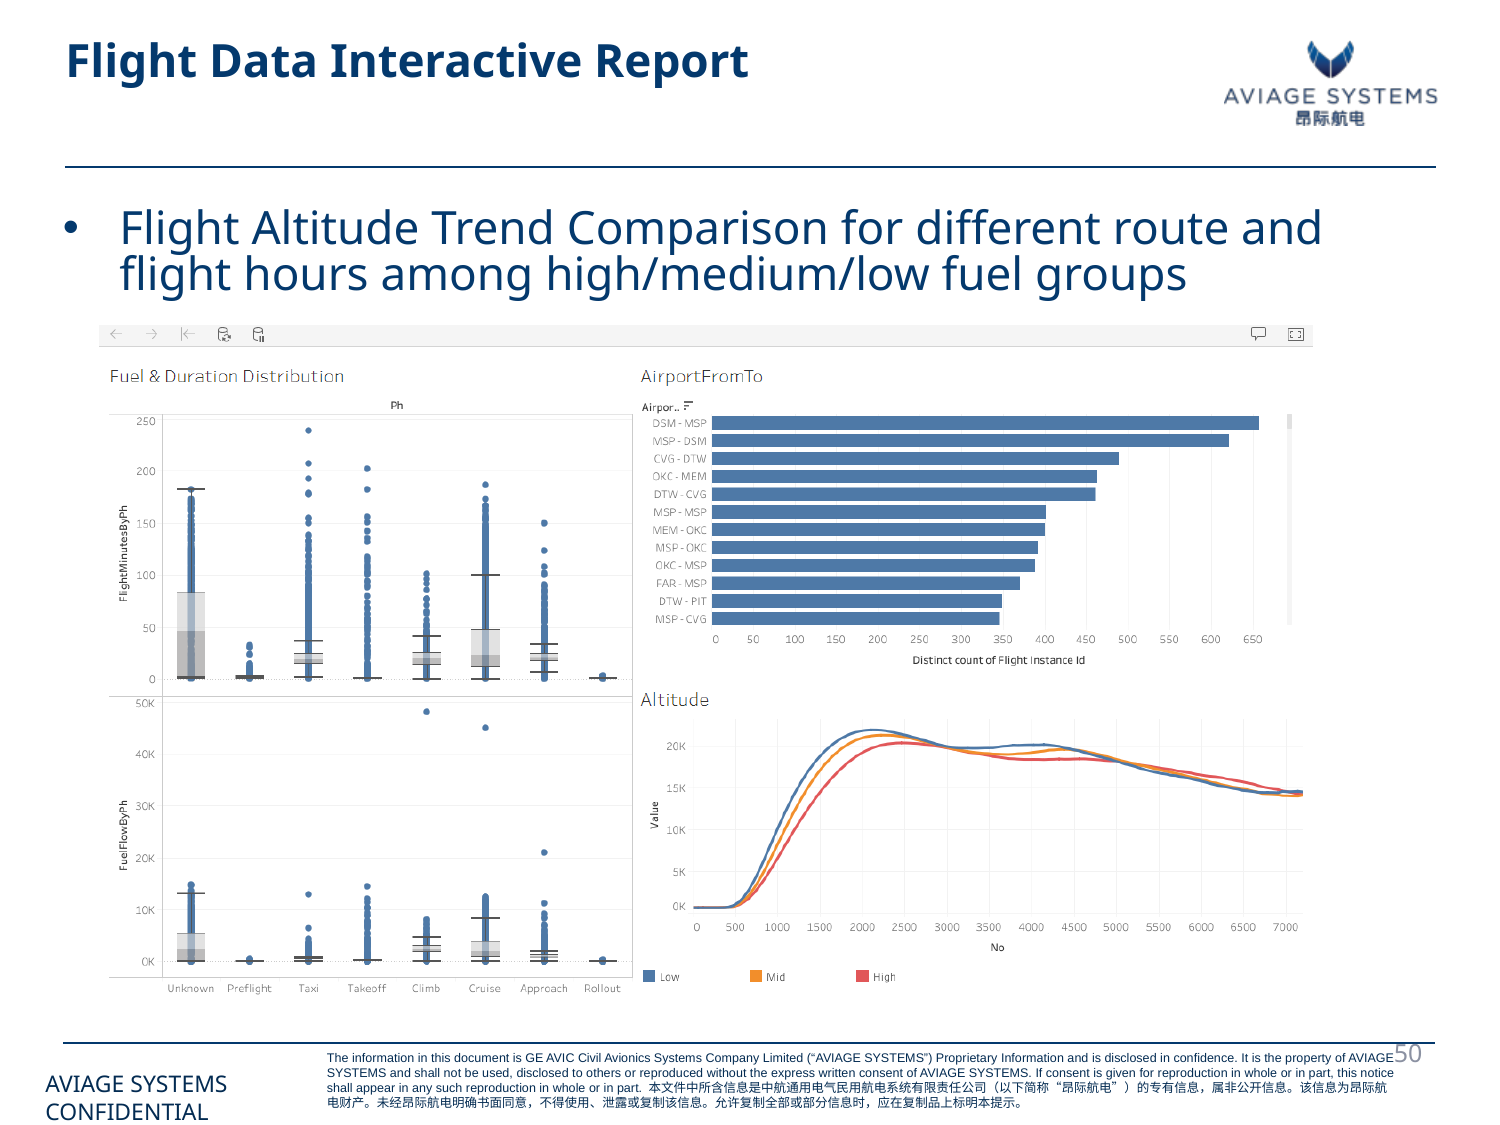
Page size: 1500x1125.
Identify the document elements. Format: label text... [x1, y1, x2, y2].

picture [1224, 0, 1500, 126]
picture [99, 325, 1313, 1006]
title Flight Data Interactive Report [65, 40, 750, 161]
list Flight Altitude Trend Comparison for different route and flight hours among high/medium/low fuel groups [63, 208, 1435, 1006]
